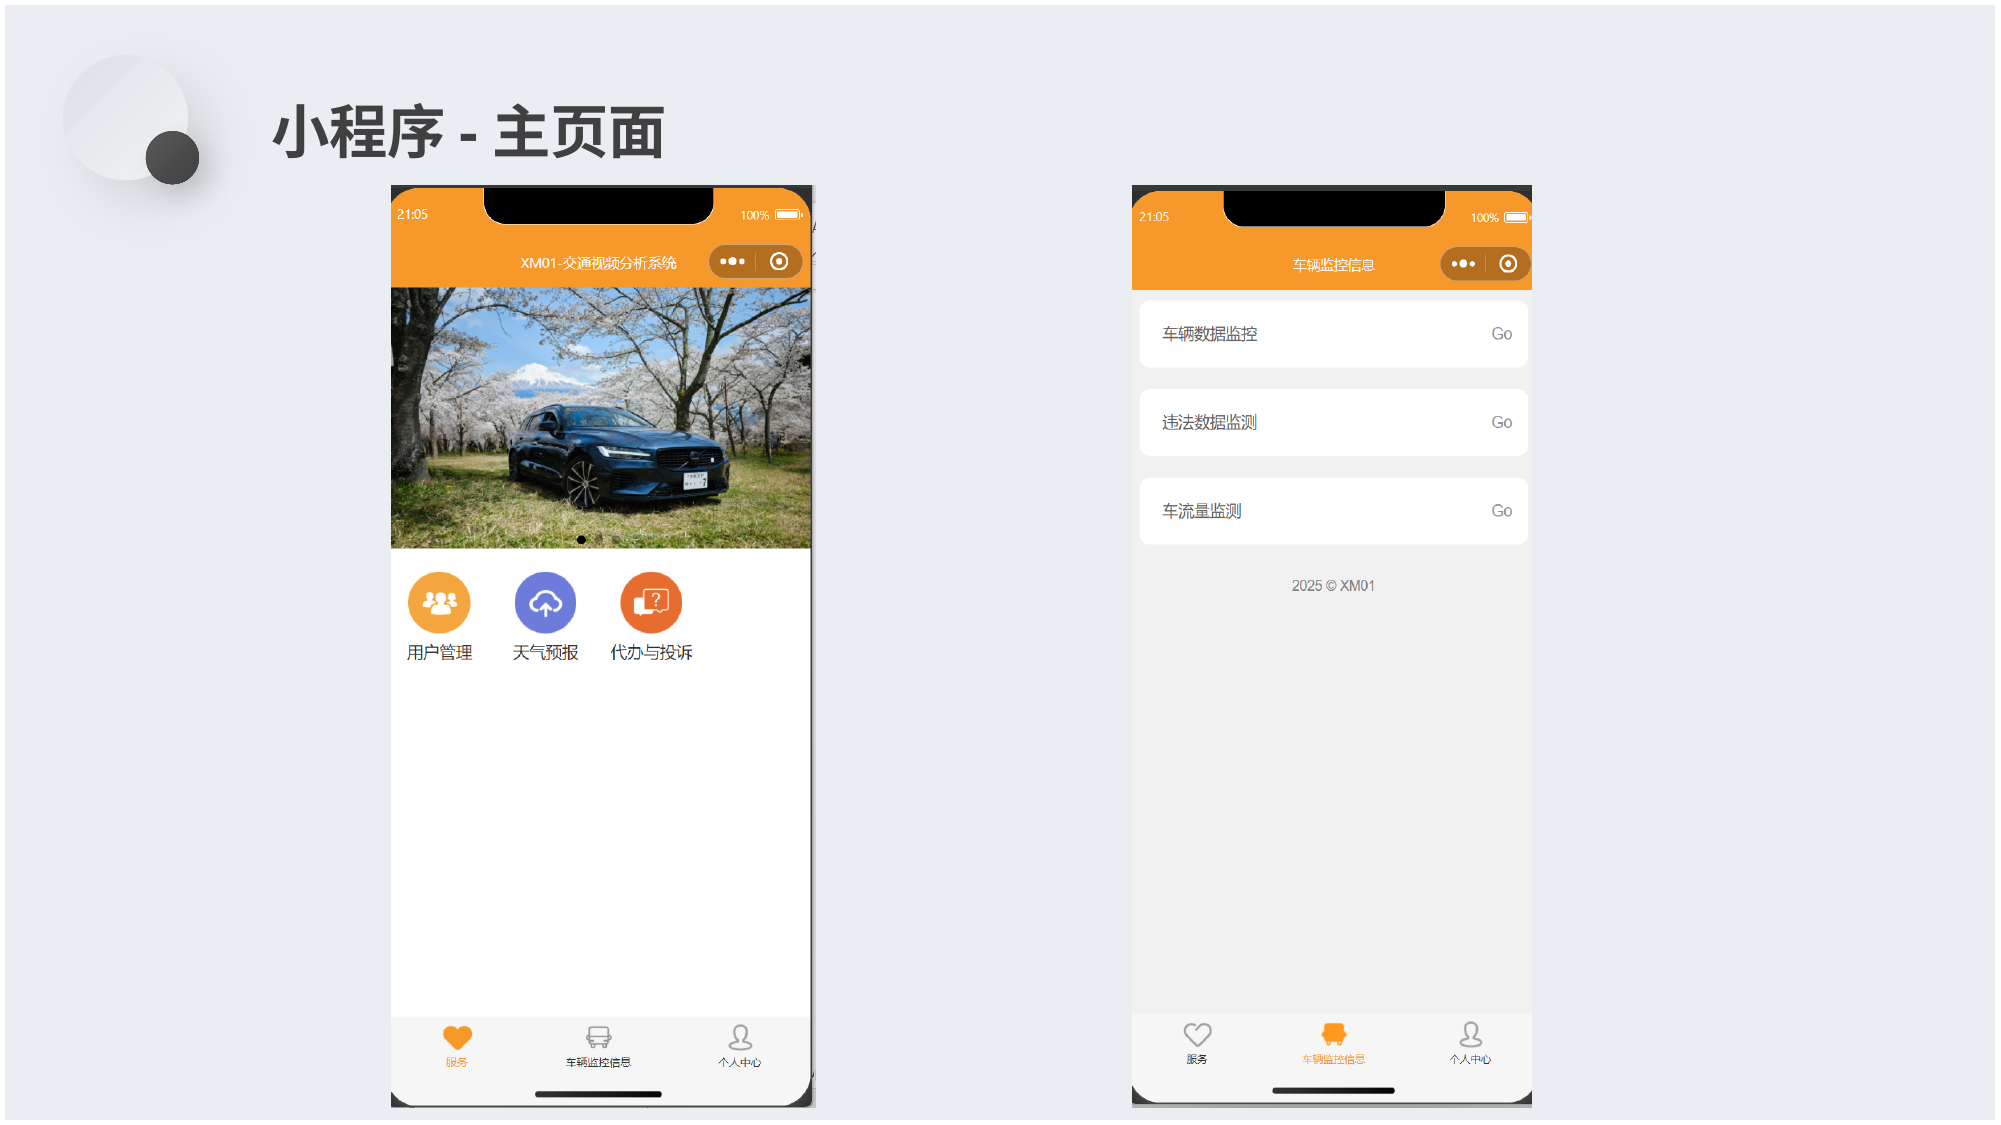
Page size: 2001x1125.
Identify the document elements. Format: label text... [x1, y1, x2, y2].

text_box 小程序-主页面 [256, 73, 738, 186]
picture [1132, 185, 1532, 1108]
picture [391, 185, 816, 1108]
